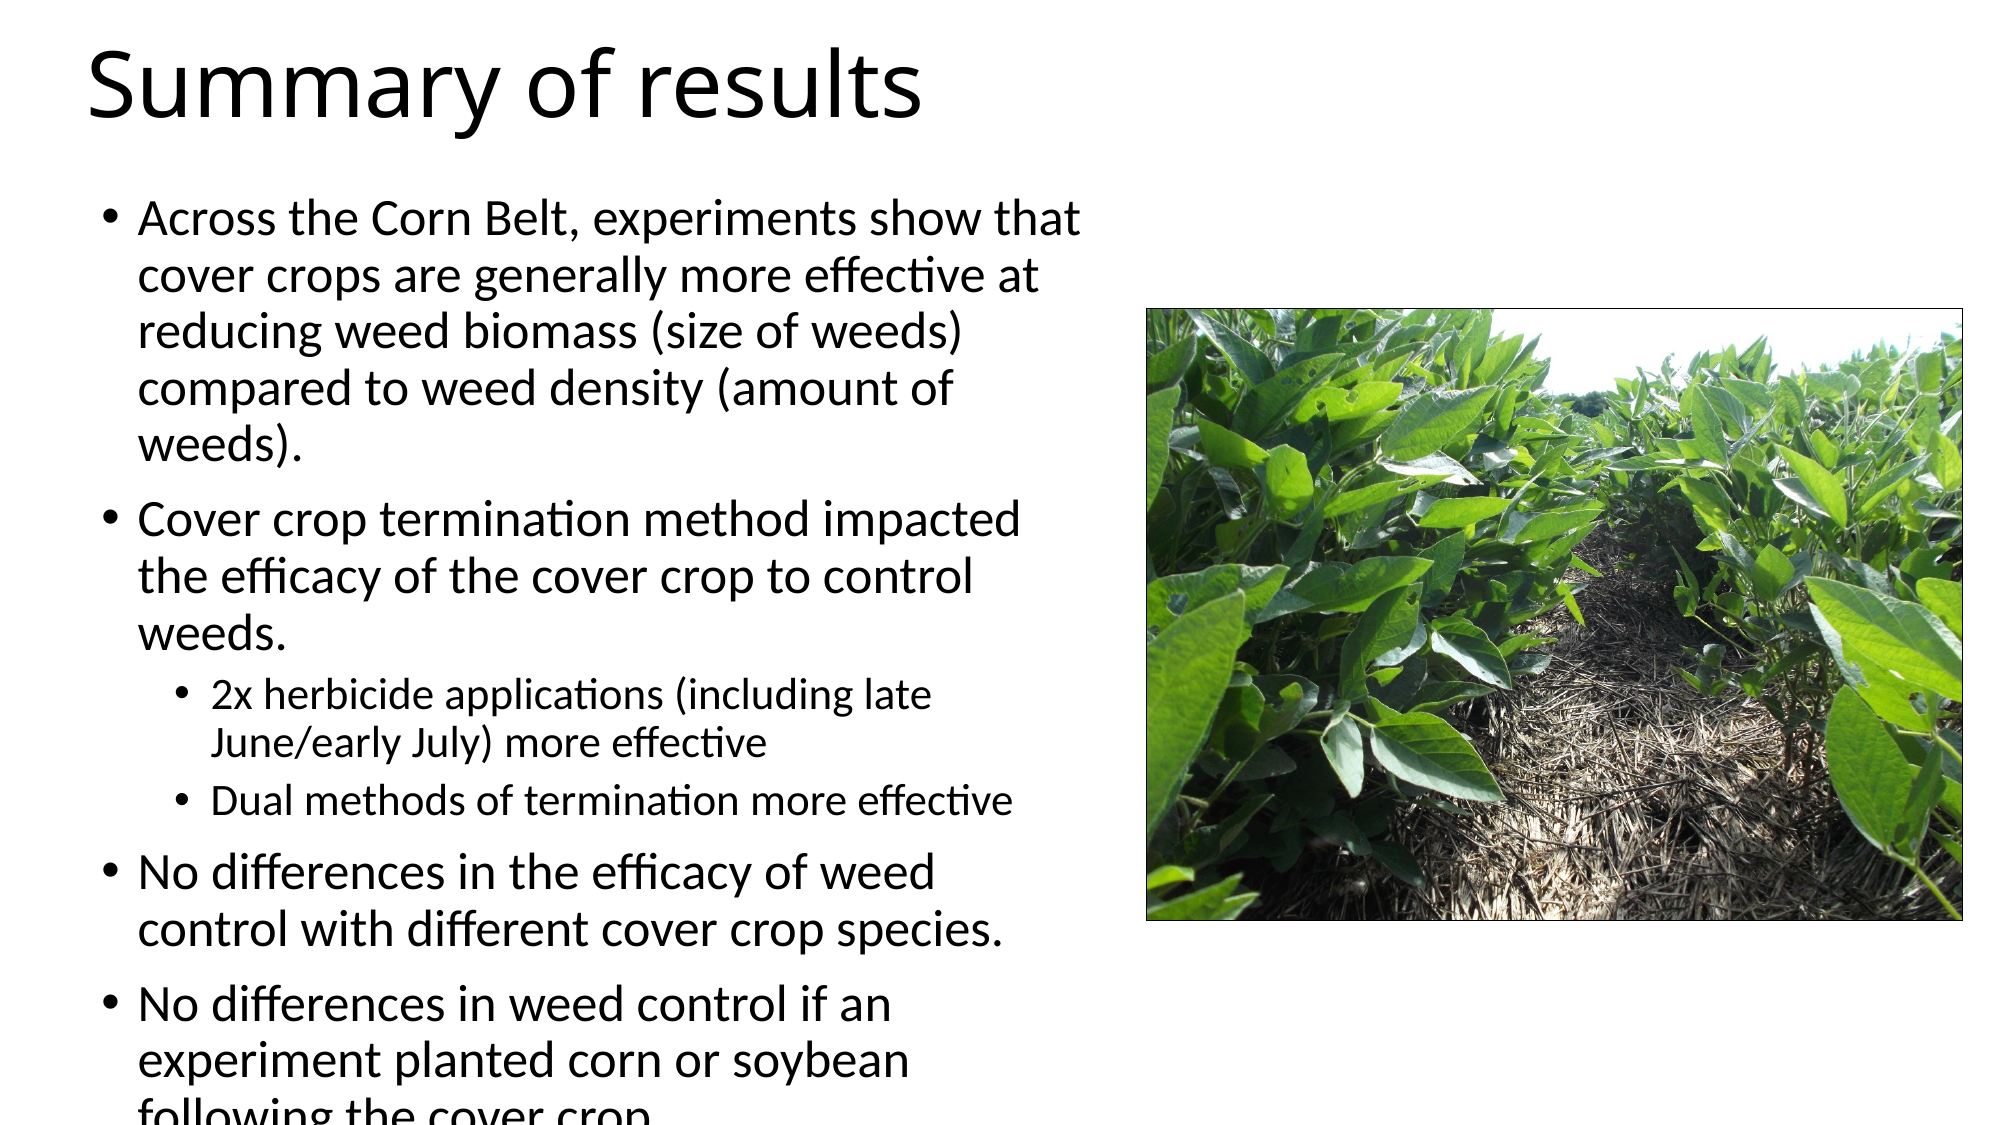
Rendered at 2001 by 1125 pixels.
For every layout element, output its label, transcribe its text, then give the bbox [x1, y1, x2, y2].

picture [1146, 308, 1963, 921]
list Across the Corn Belt, experiments show that cover crops are generally more effective at reducing weed biomass (size of weeds) compared to weed density (amount of weeds). Cover crop termination method impacted the efficacy of the cover crop to control weeds. 2x herbicide applications (including late June/early July) more effective Dual methods of termination more effective No differences in the efficacy of weed control with different cover crop species. No differences in weed control if an experiment planted corn or soybean following the cover crop. [86, 182, 1103, 1125]
title Summary of results [71, 0, 1797, 197]
